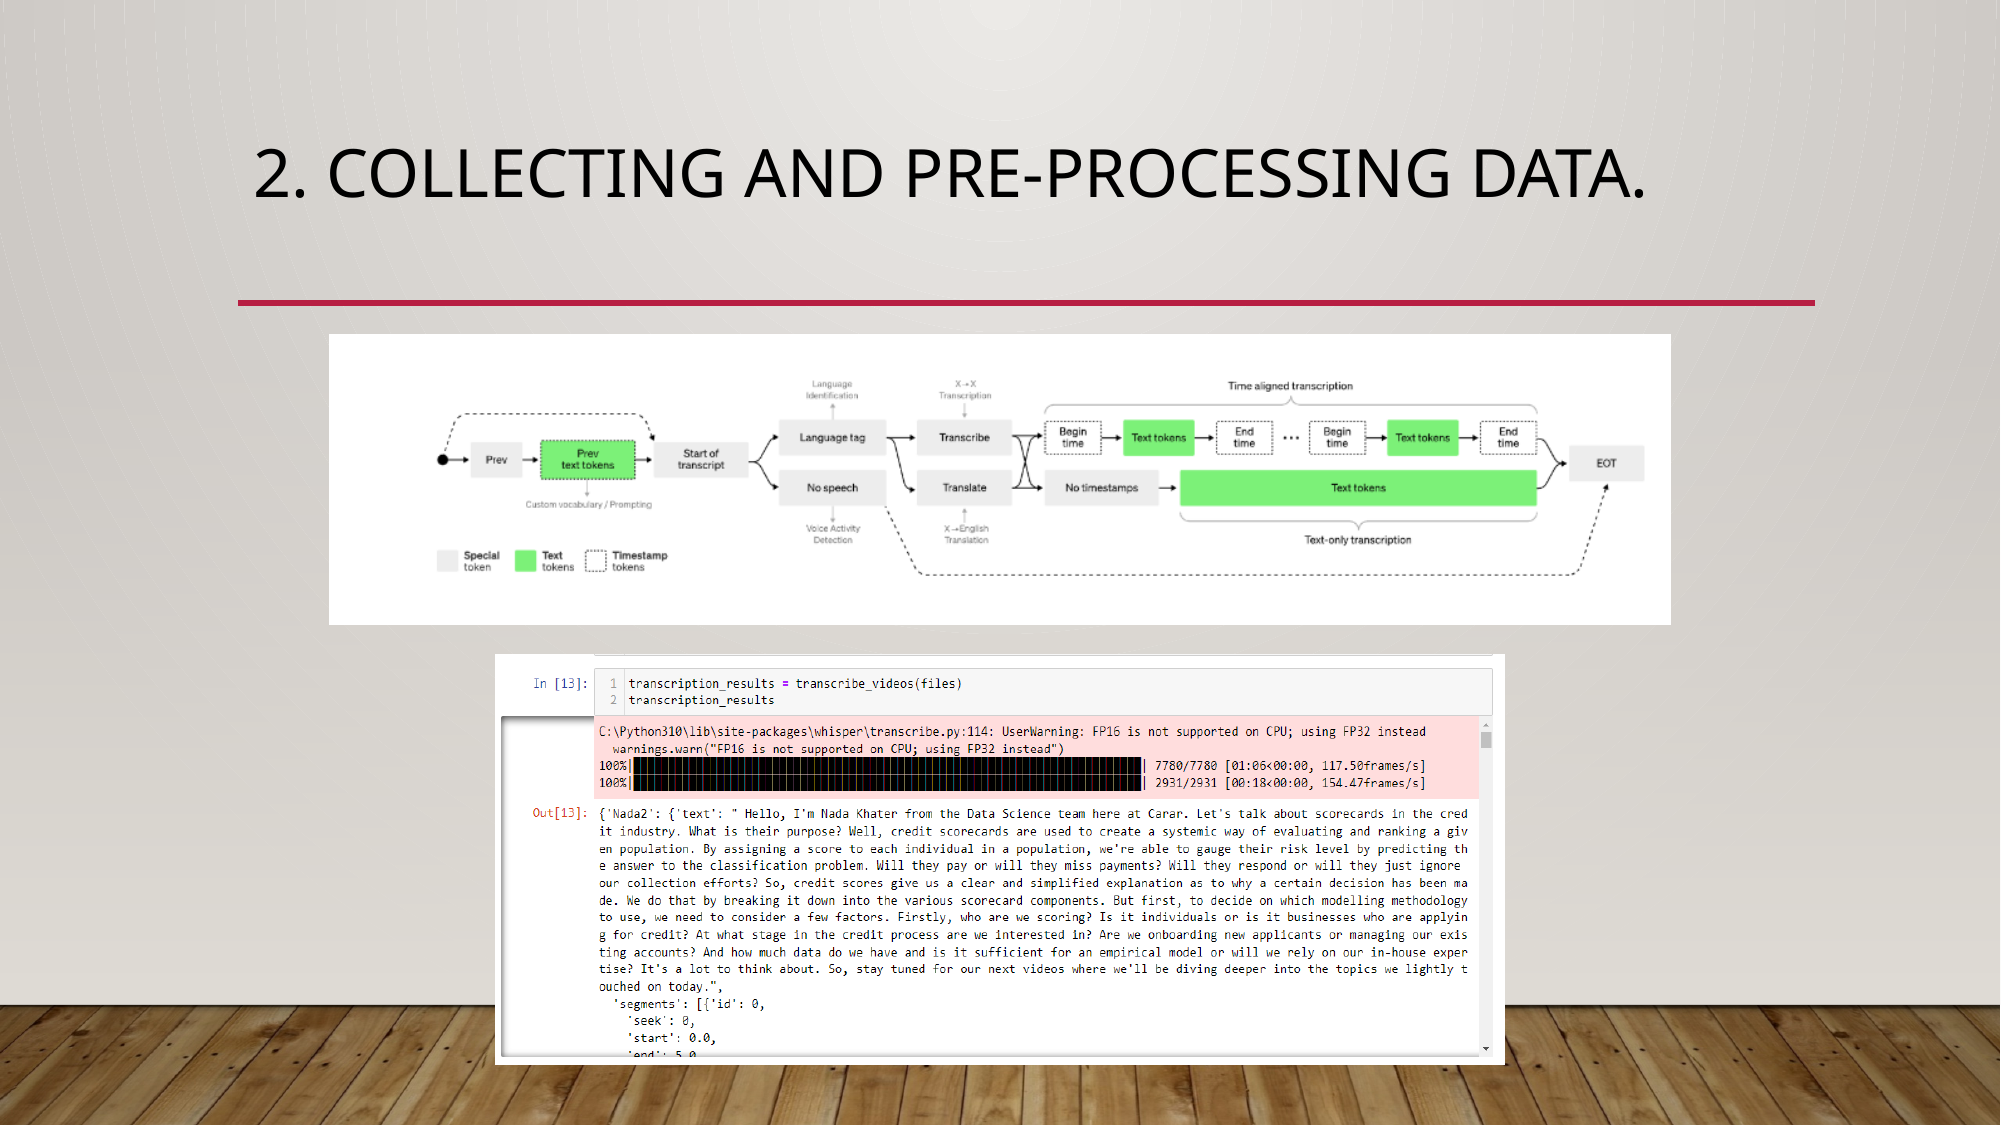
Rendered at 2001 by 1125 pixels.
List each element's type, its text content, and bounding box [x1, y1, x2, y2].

picture [328, 333, 1671, 625]
title 2. Collecting and Pre-processing Data. [238, 131, 1814, 305]
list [494, 654, 1506, 1065]
picture [0, 1005, 2000, 1125]
